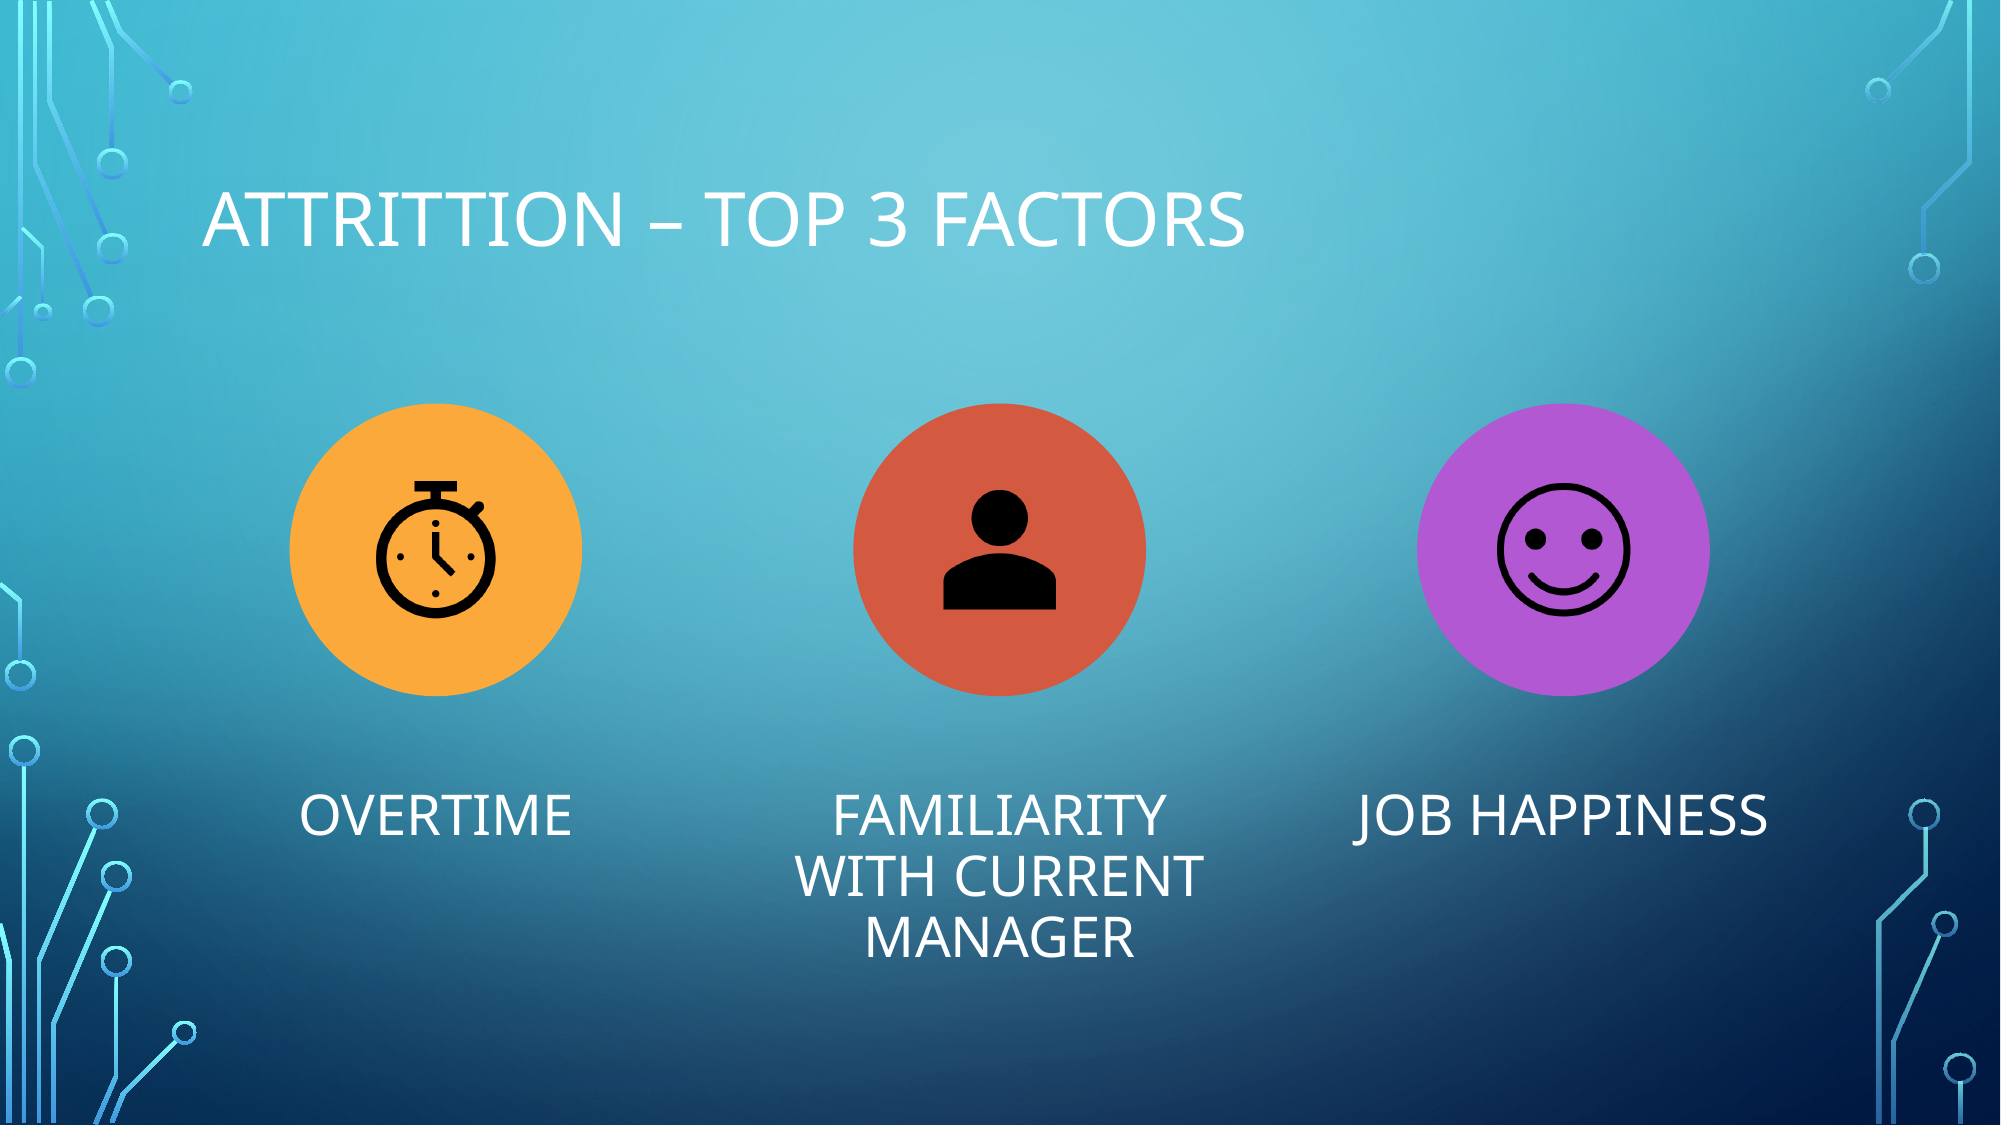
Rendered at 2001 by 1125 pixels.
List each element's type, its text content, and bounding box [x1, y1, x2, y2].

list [186, 396, 1813, 913]
title Attrittion – Top 3 Factors [187, 101, 1813, 344]
